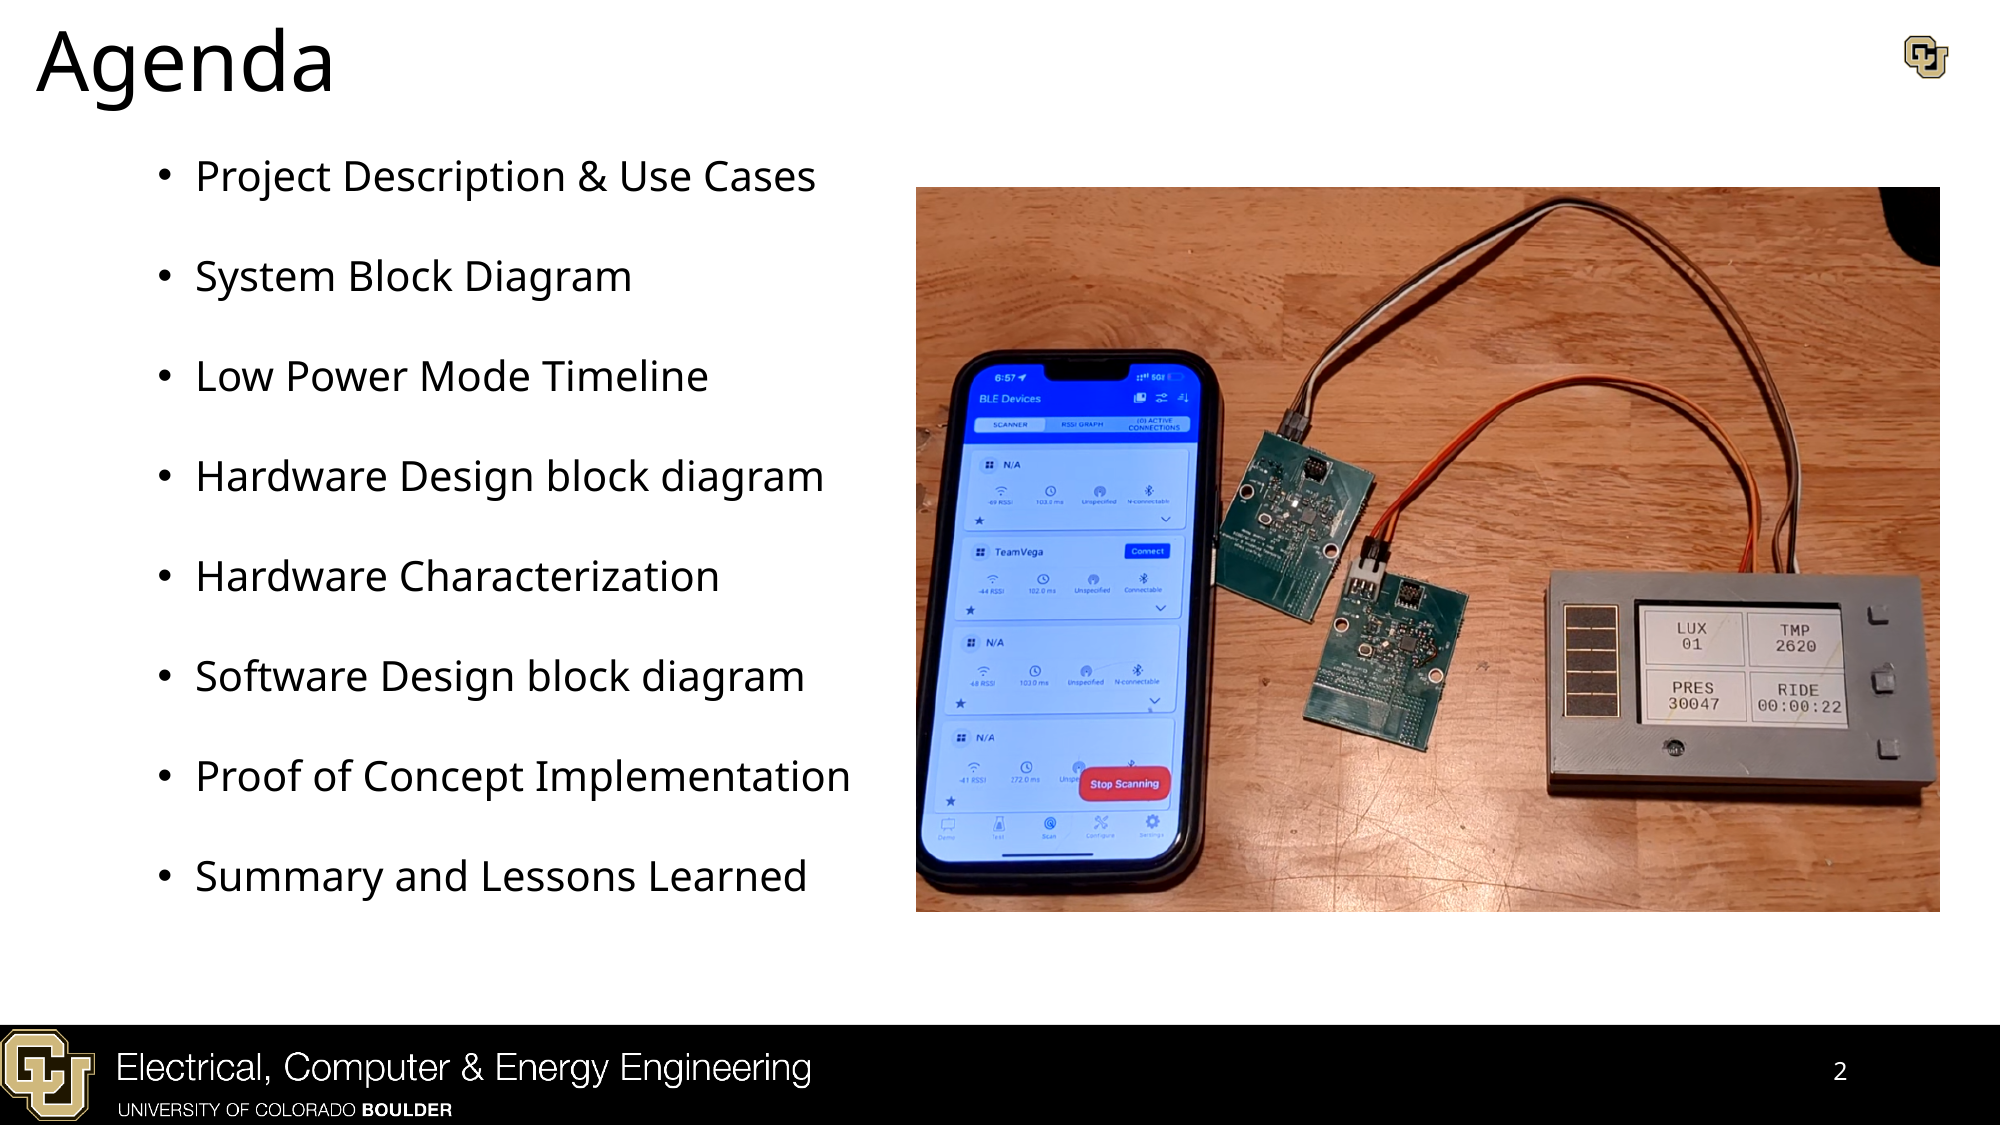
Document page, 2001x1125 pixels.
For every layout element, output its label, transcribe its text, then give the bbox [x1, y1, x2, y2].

title Agenda [21, 4, 1747, 125]
footer Insert References Here [0, 1024, 2000, 1125]
list Project Description & Use Cases System Block Diagram Low Power Mode Timeline Hardware Design block diagram Hardware Characterization Software Design block diagram Proof of Concept Implementation Summary and Lessons Learned [142, 142, 1747, 894]
picture [1899, 32, 1958, 87]
slide_number 2 [1412, 1042, 1863, 1103]
picture [916, 187, 1940, 912]
picture [0, 1029, 810, 1121]
